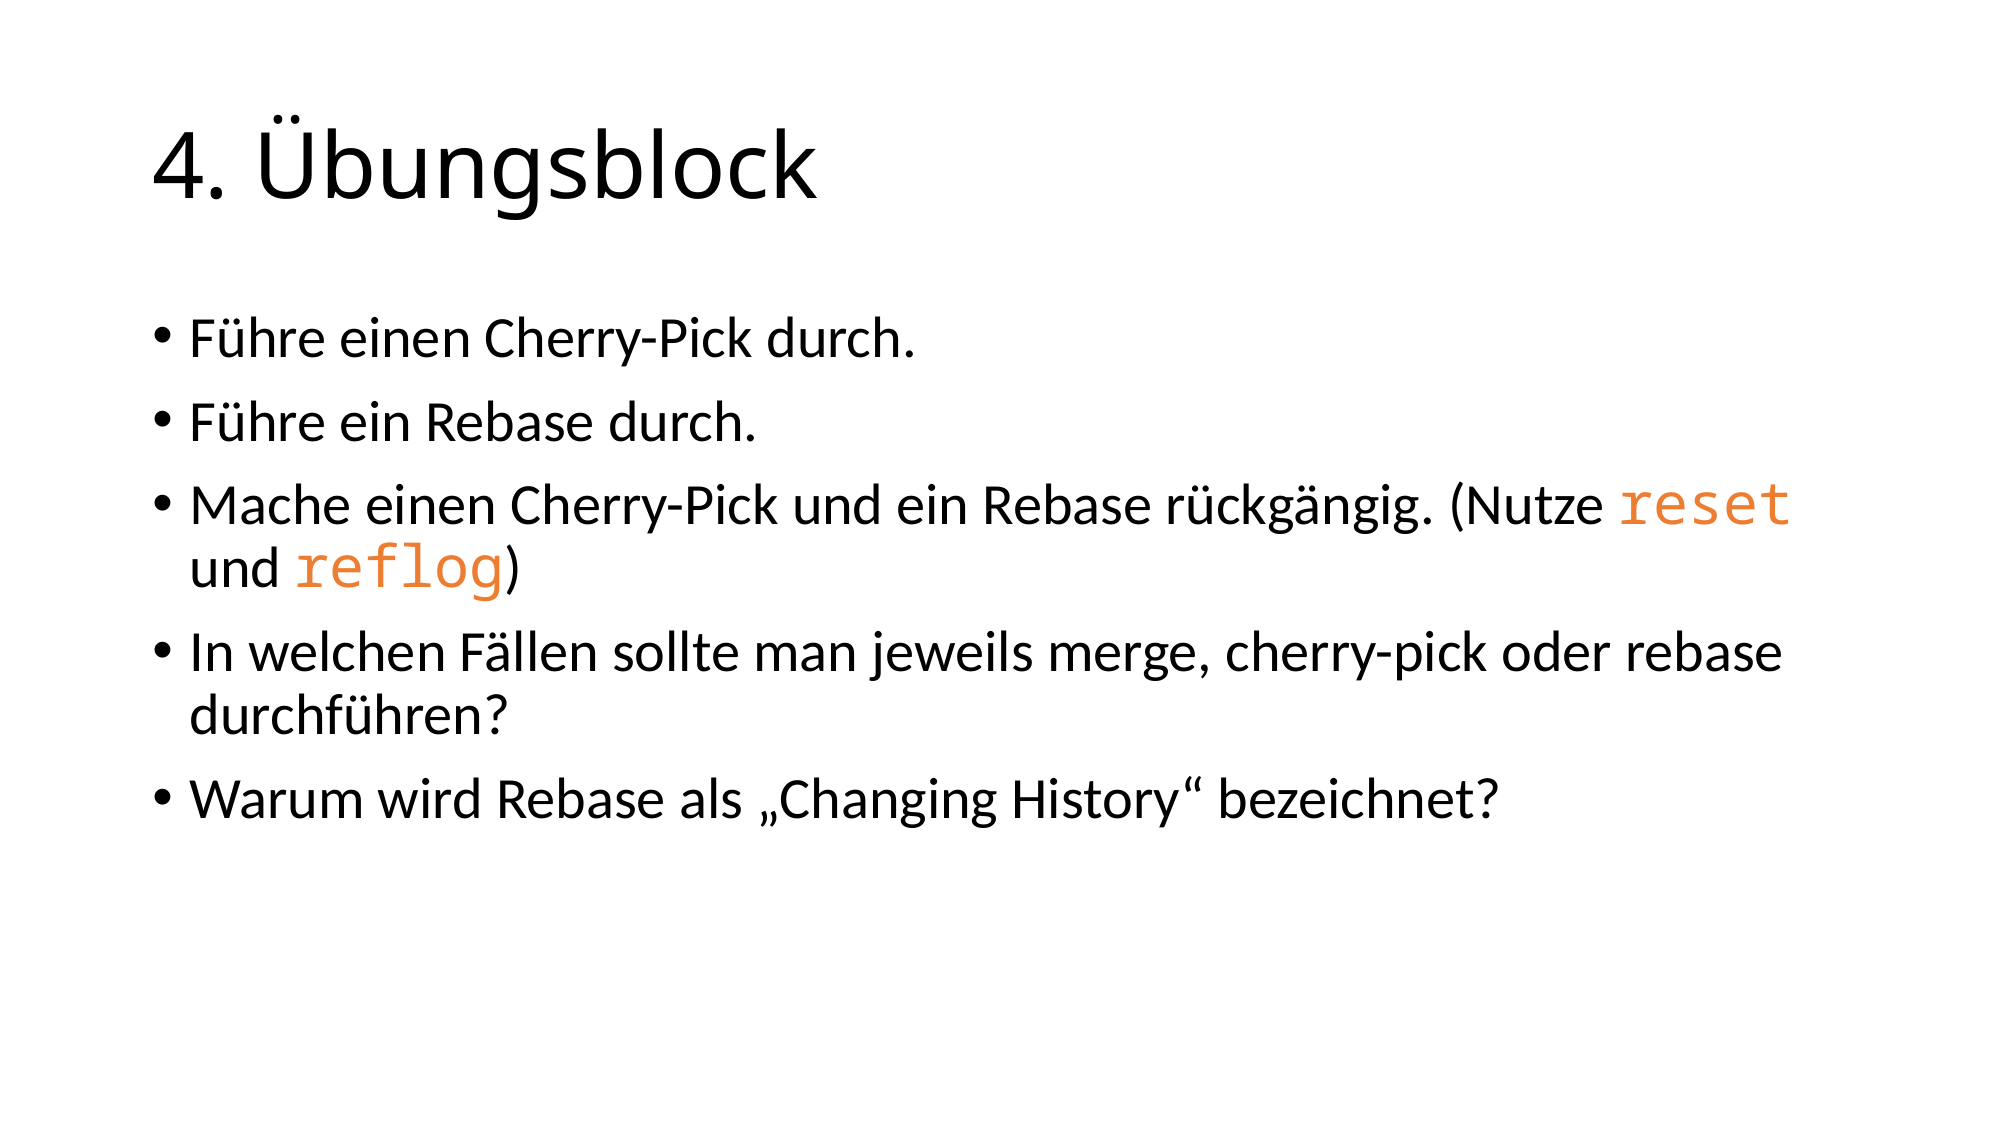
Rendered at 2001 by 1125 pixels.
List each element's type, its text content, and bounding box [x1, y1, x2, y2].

title 4. Übungsblock [137, 59, 1863, 278]
list Führe einen Cherry-Pick durch. Führe ein Rebase durch. Mache einen Cherry-Pick und ein Rebase rückgängig. (Nutze reset und reflog) In welchen Fällen sollte man jeweils merge, cherry-pick oder rebase durchführen? Warum wird Rebase als „Changing History“ bezeichnet? [137, 299, 1863, 1014]
